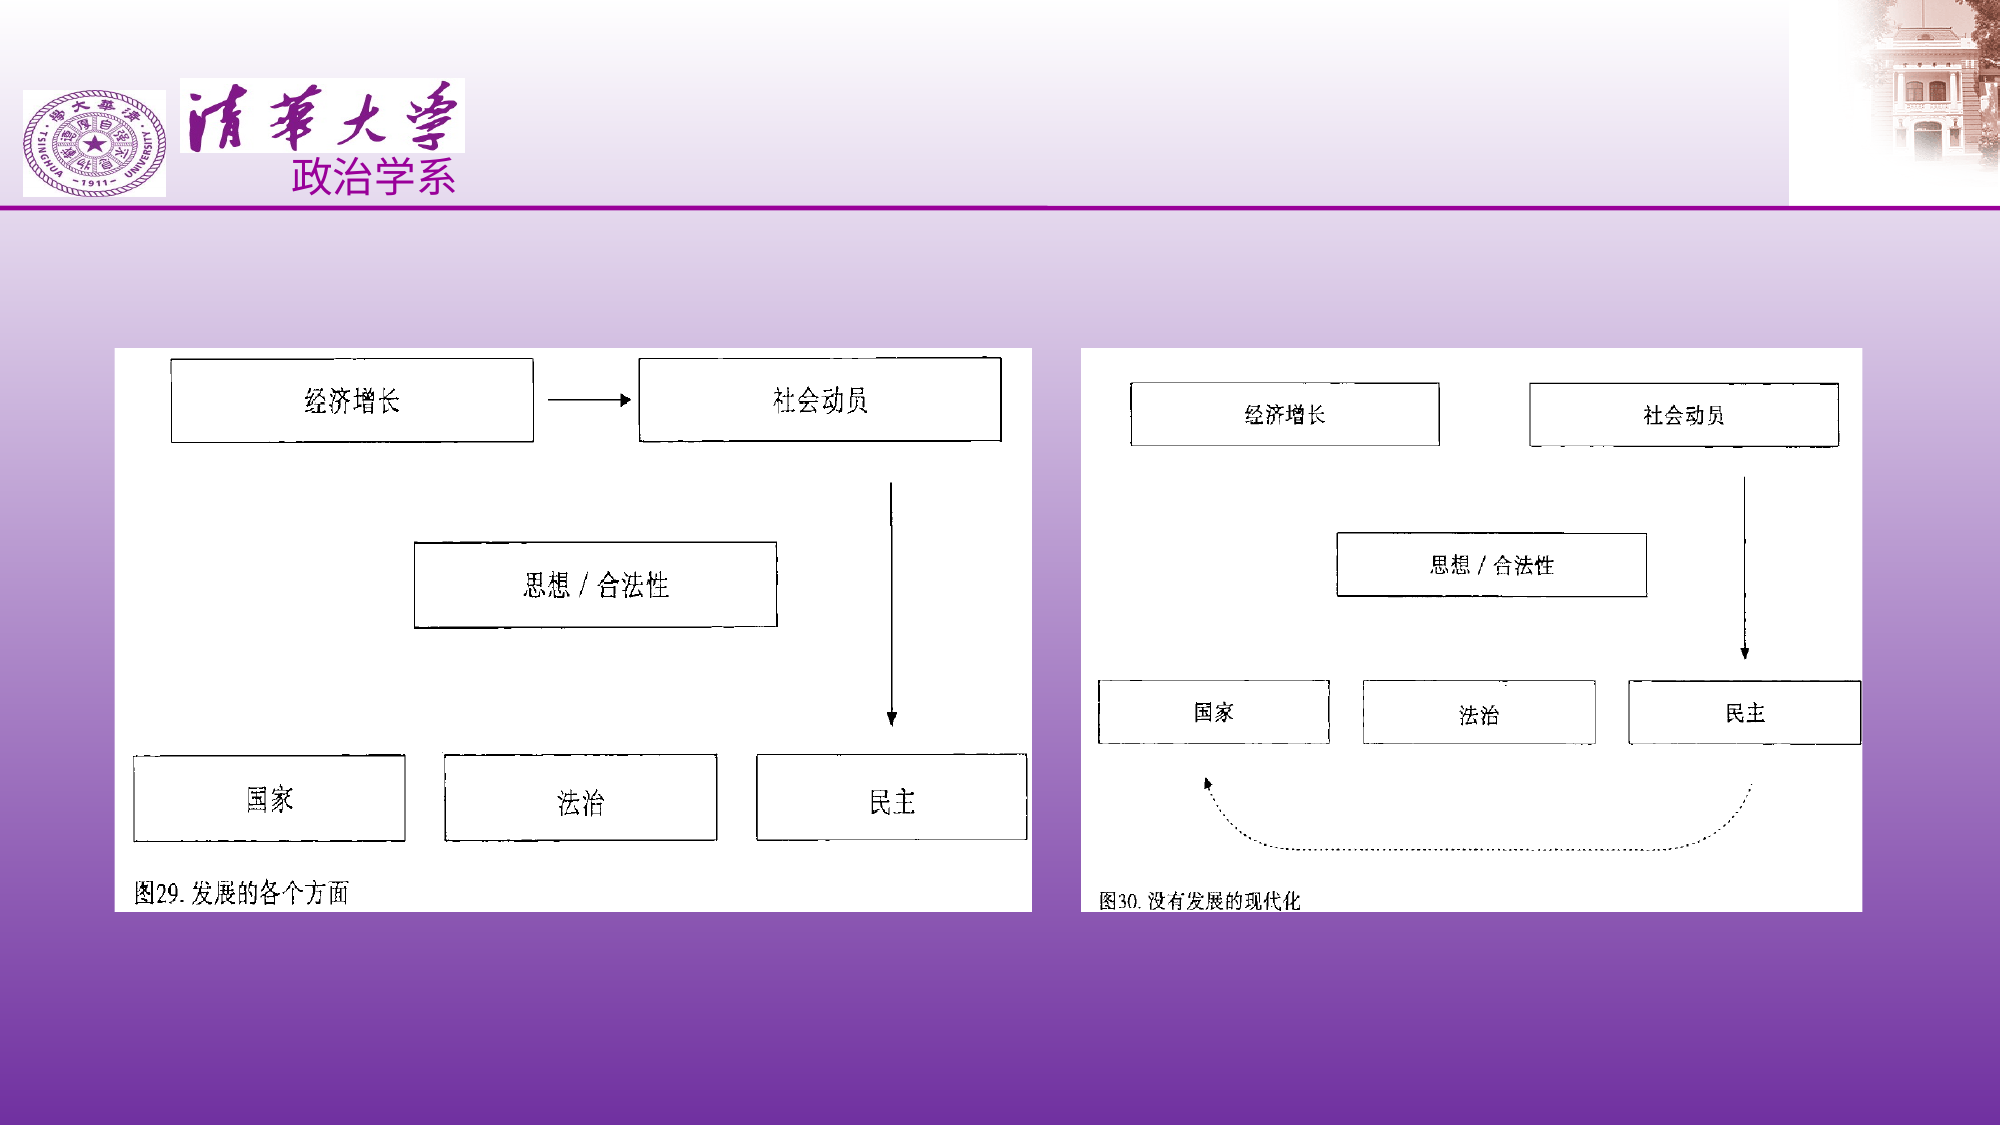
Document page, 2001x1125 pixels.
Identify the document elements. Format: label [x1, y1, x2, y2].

picture [114, 348, 1032, 912]
list [1080, 348, 1863, 912]
picture [23, 90, 166, 197]
picture [180, 78, 465, 153]
picture [1789, 0, 2000, 205]
